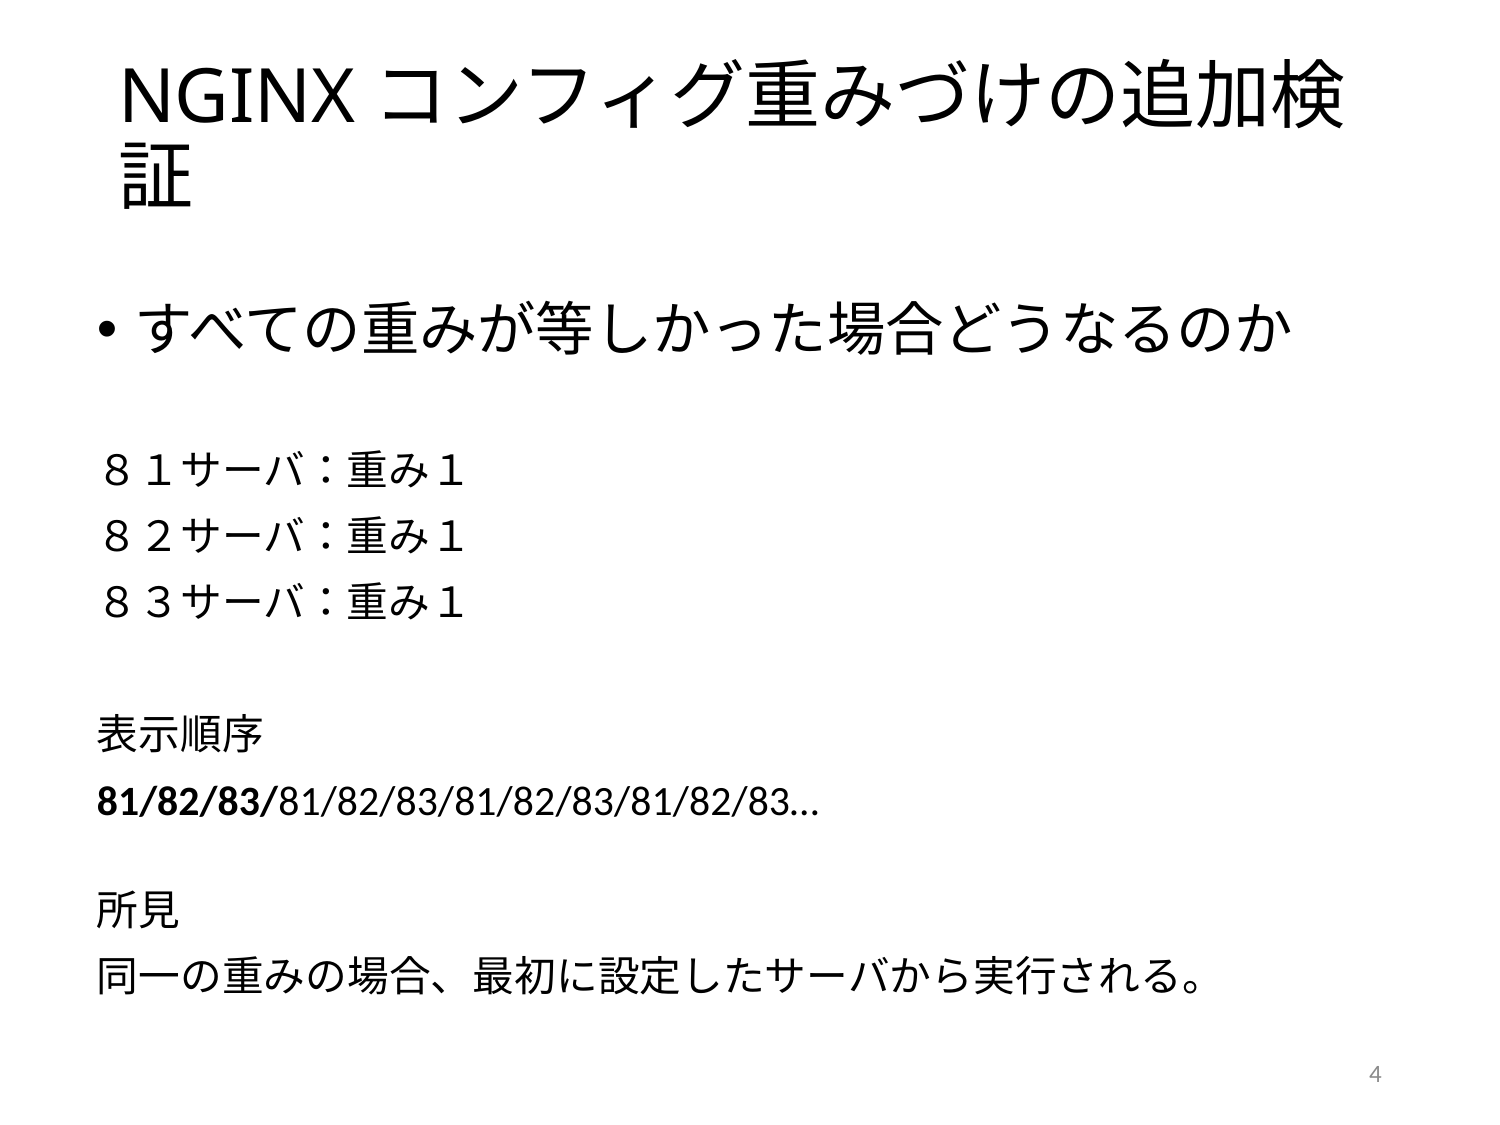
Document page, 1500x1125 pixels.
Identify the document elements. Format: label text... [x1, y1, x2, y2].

list すべての重みが等しかった場合どうなるのか ８１サーバ：重み１ ８２サーバ：重み１ ８３サーバ：重み１ 表示順序 81/82/83/81/82/83/81/82/83/81/82/83… 所見 同一の重みの場合、最初に設定したサーバから実行される。 [81, 211, 1397, 1032]
title NGINXコンフィグ重みづけの追加検証 [103, 30, 1397, 211]
slide_number 4 [1059, 1042, 1397, 1103]
